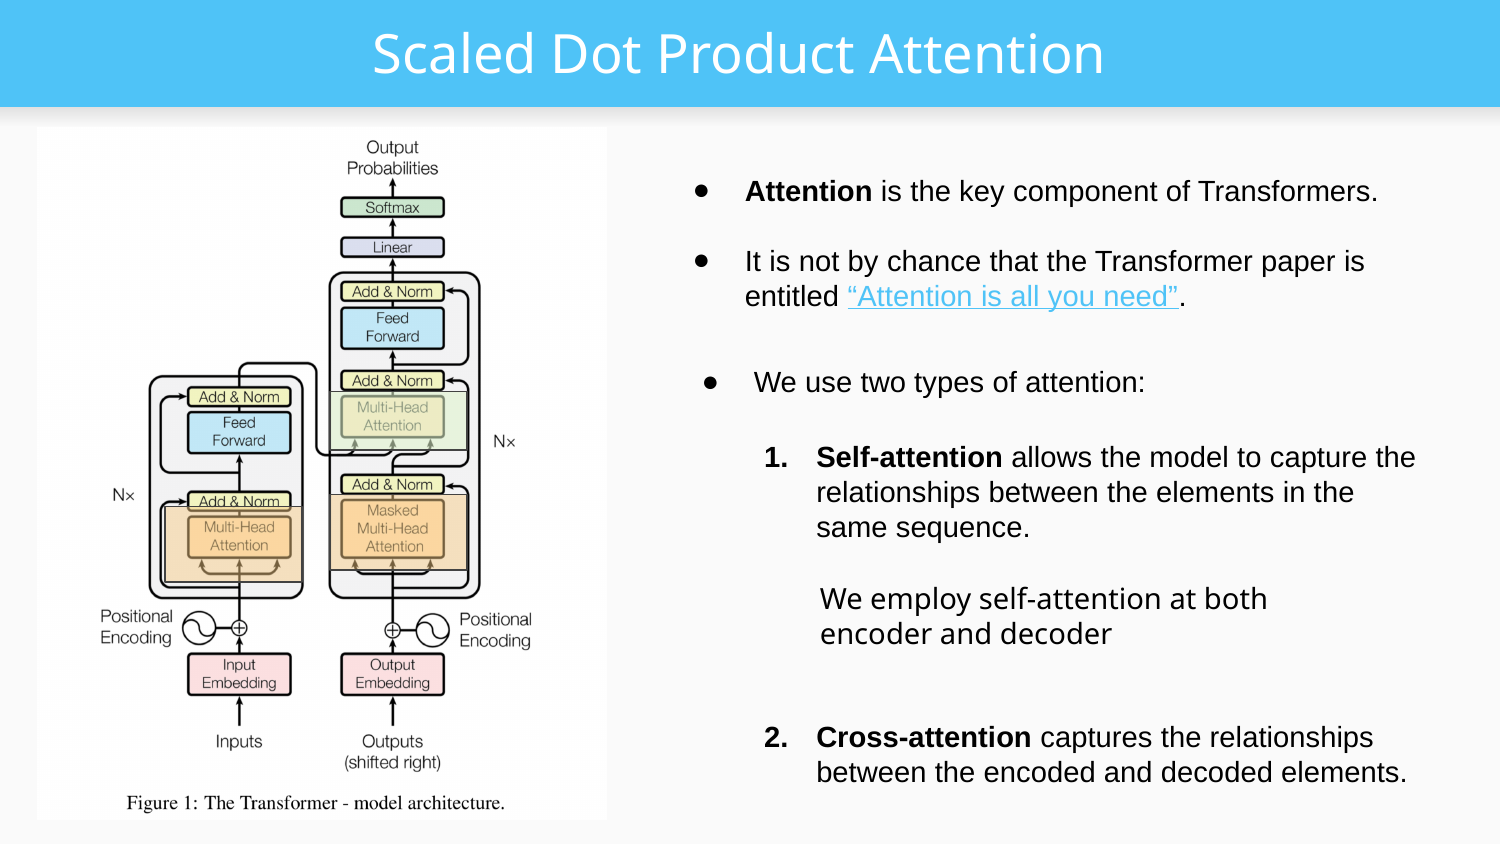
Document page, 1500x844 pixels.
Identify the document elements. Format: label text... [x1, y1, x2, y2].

title Scaled Dot Product Attention [16, 2, 1464, 102]
text_box Self-attention allows the model to capture the relationships between the elements in the same sequence. Cross-attention captures the relationships between the encoded and decoded elements. [726, 423, 1443, 804]
text_box We employ self-attention at both encoder and decoder [804, 565, 1401, 666]
text_box Attention is the key component of Transformers. It is not by chance that the Transformer paper is entitled “Attention is all you need”. [654, 156, 1459, 327]
text_box We use two types of attention: [663, 348, 1452, 414]
picture [37, 127, 608, 820]
